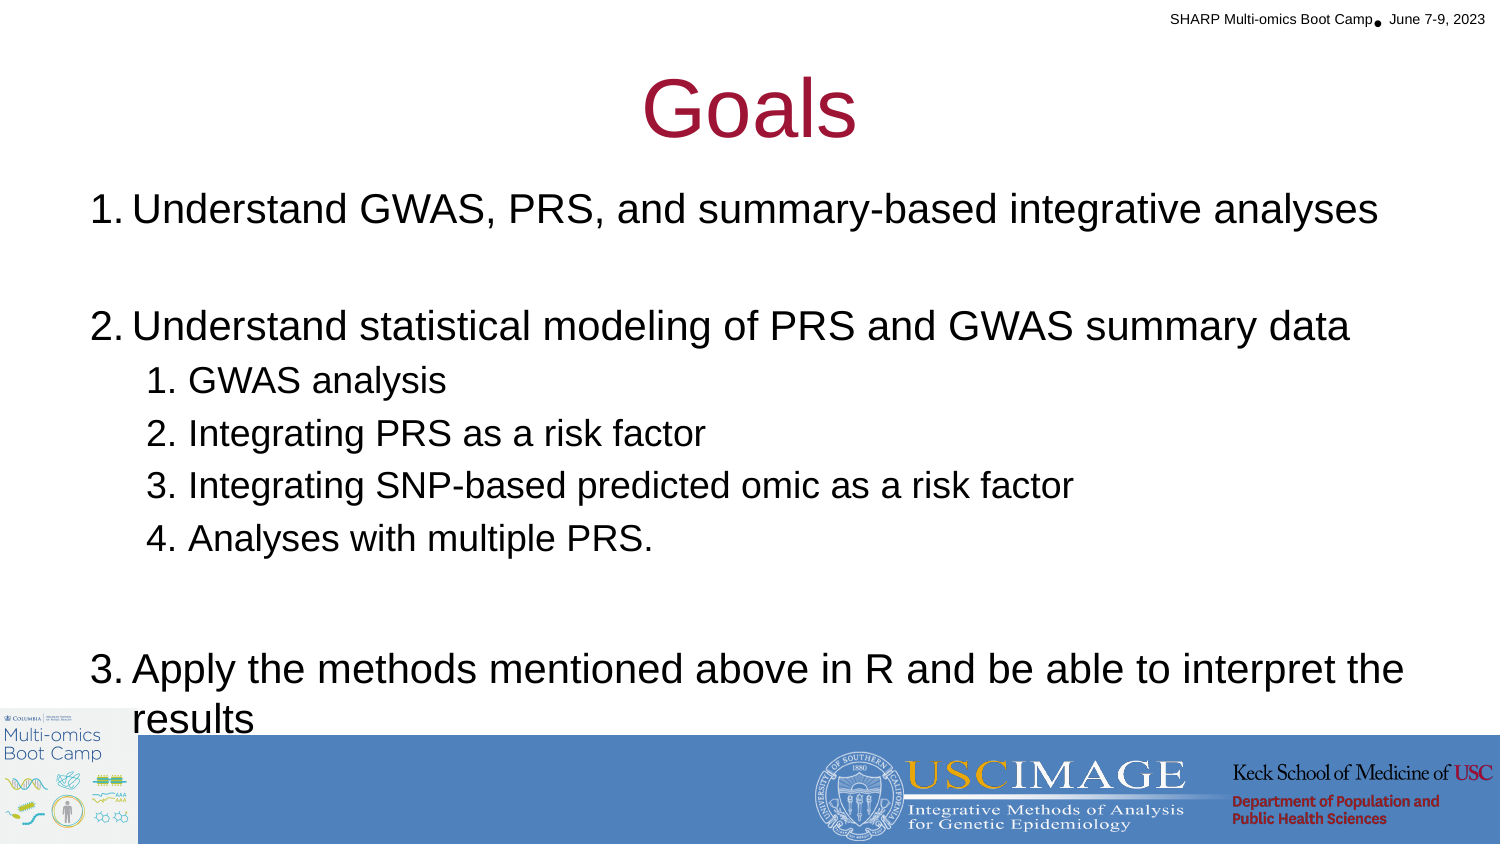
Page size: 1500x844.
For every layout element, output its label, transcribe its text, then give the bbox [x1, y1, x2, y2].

picture [0, 708, 138, 844]
picture [799, 749, 1500, 844]
list Understand GWAS, PRS, and summary-based integrative analyses Understand statistical modeling of PRS and GWAS summary data GWAS analysis Integrating PRS as a risk factor Integrating SNP-based predicted omic as a risk factor Analyses with multiple PRS. Apply the methods mentioned above in R and be able to interpret the results [75, 174, 1425, 749]
title Goals [75, 33, 1425, 174]
